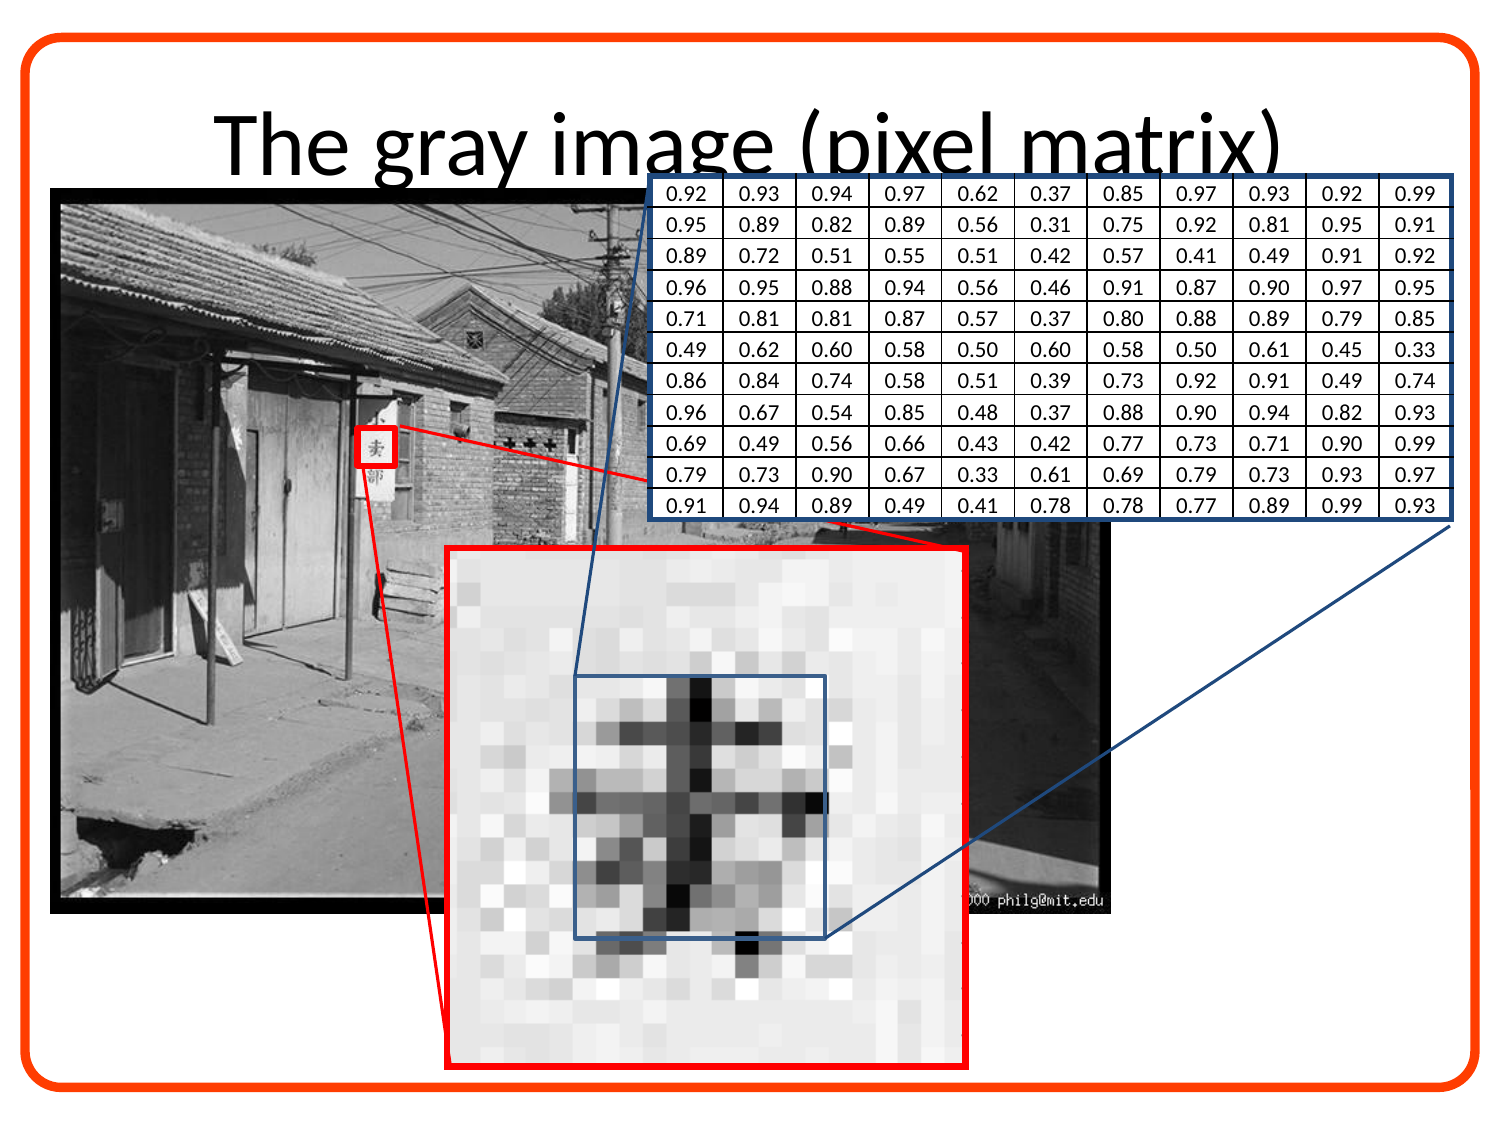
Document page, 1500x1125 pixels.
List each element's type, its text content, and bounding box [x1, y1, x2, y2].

table_cell 0.82 [1307, 395, 1378, 425]
table_header 0.99 [1380, 179, 1449, 206]
title The gray image (pixel matrix) [75, 45, 1425, 186]
table_cell 0.99 [1380, 427, 1449, 456]
table_cell 0.95 [1307, 208, 1378, 238]
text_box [105, 719, 707, 808]
table_cell 0.69 [1115, 458, 1159, 487]
table_cell 0.95 [1380, 271, 1449, 300]
table_cell 0.73 [1161, 427, 1232, 456]
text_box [824, 525, 1451, 939]
table_cell 0.92 [1380, 239, 1449, 269]
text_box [362, 388, 863, 464]
table_cell 0.89 [1234, 302, 1305, 331]
table_cell 0.61 [1234, 333, 1305, 362]
table_cell 0.90 [1161, 395, 1232, 425]
table_cell 0.91 [1307, 239, 1378, 269]
table_cell 0.93 [1380, 489, 1449, 517]
table_cell 0.71 [1234, 427, 1305, 456]
table_cell 0.79 [1161, 458, 1232, 487]
table_cell 0.92 [1161, 364, 1232, 394]
table_cell 0.88 [1115, 395, 1159, 425]
table_header 0.93 [724, 179, 795, 186]
table_header 0.92 [653, 179, 722, 186]
table_cell 0.90 [1234, 271, 1305, 300]
table_cell 0.93 [1380, 395, 1449, 425]
table_header 0.97 [870, 179, 941, 186]
table_cell 0.90 [1307, 427, 1378, 456]
table_cell 0.57 [1115, 239, 1159, 269]
table_cell 0.73 [1115, 364, 1159, 394]
table_cell 0.87 [1161, 271, 1232, 300]
table_cell 0.73 [1234, 458, 1305, 487]
table_cell 0.58 [1115, 333, 1159, 362]
table_cell 0.85 [1380, 302, 1449, 331]
table_cell 0.81 [1234, 208, 1305, 238]
table_header 0.97 [1161, 179, 1232, 206]
picture [49, 188, 1111, 1064]
table_cell 0.49 [1307, 364, 1378, 394]
table_cell 0.41 [1161, 239, 1232, 269]
table_cell 0.91 [1115, 271, 1159, 300]
table_cell 0.97 [1307, 271, 1378, 300]
table_cell 0.49 [1234, 239, 1305, 269]
table_cell 0.80 [1115, 302, 1159, 331]
table_cell 0.97 [1380, 458, 1449, 487]
table_cell 0.33 [1380, 333, 1449, 362]
table_header 0.62 [942, 179, 1014, 186]
table_cell 0.78 [1115, 489, 1159, 517]
table_cell 0.79 [1307, 302, 1378, 331]
table_header 0.92 [1307, 179, 1378, 206]
table_header 0.94 [797, 179, 868, 186]
table_cell 0.92 [1161, 208, 1232, 238]
table_cell 0.99 [1307, 489, 1378, 517]
table_cell 0.75 [1115, 208, 1159, 238]
table_header 0.37 [1015, 179, 1086, 186]
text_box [399, 425, 963, 552]
table_cell 0.89 [1234, 489, 1305, 517]
table_cell 0.50 [1161, 333, 1232, 362]
table_cell 0.93 [1307, 458, 1378, 487]
table_cell 0.91 [1234, 364, 1305, 394]
table_cell 0.94 [1234, 395, 1305, 425]
table_cell 0.91 [1380, 208, 1449, 238]
table_cell 0.88 [1161, 302, 1232, 331]
table_header 0.93 [1234, 179, 1305, 206]
table_header 0.85 [1088, 179, 1159, 206]
table_cell 0.77 [1115, 427, 1159, 456]
table_cell 0.74 [1380, 364, 1449, 394]
table_cell 0.45 [1307, 333, 1378, 362]
table_cell 0.77 [1161, 489, 1232, 517]
